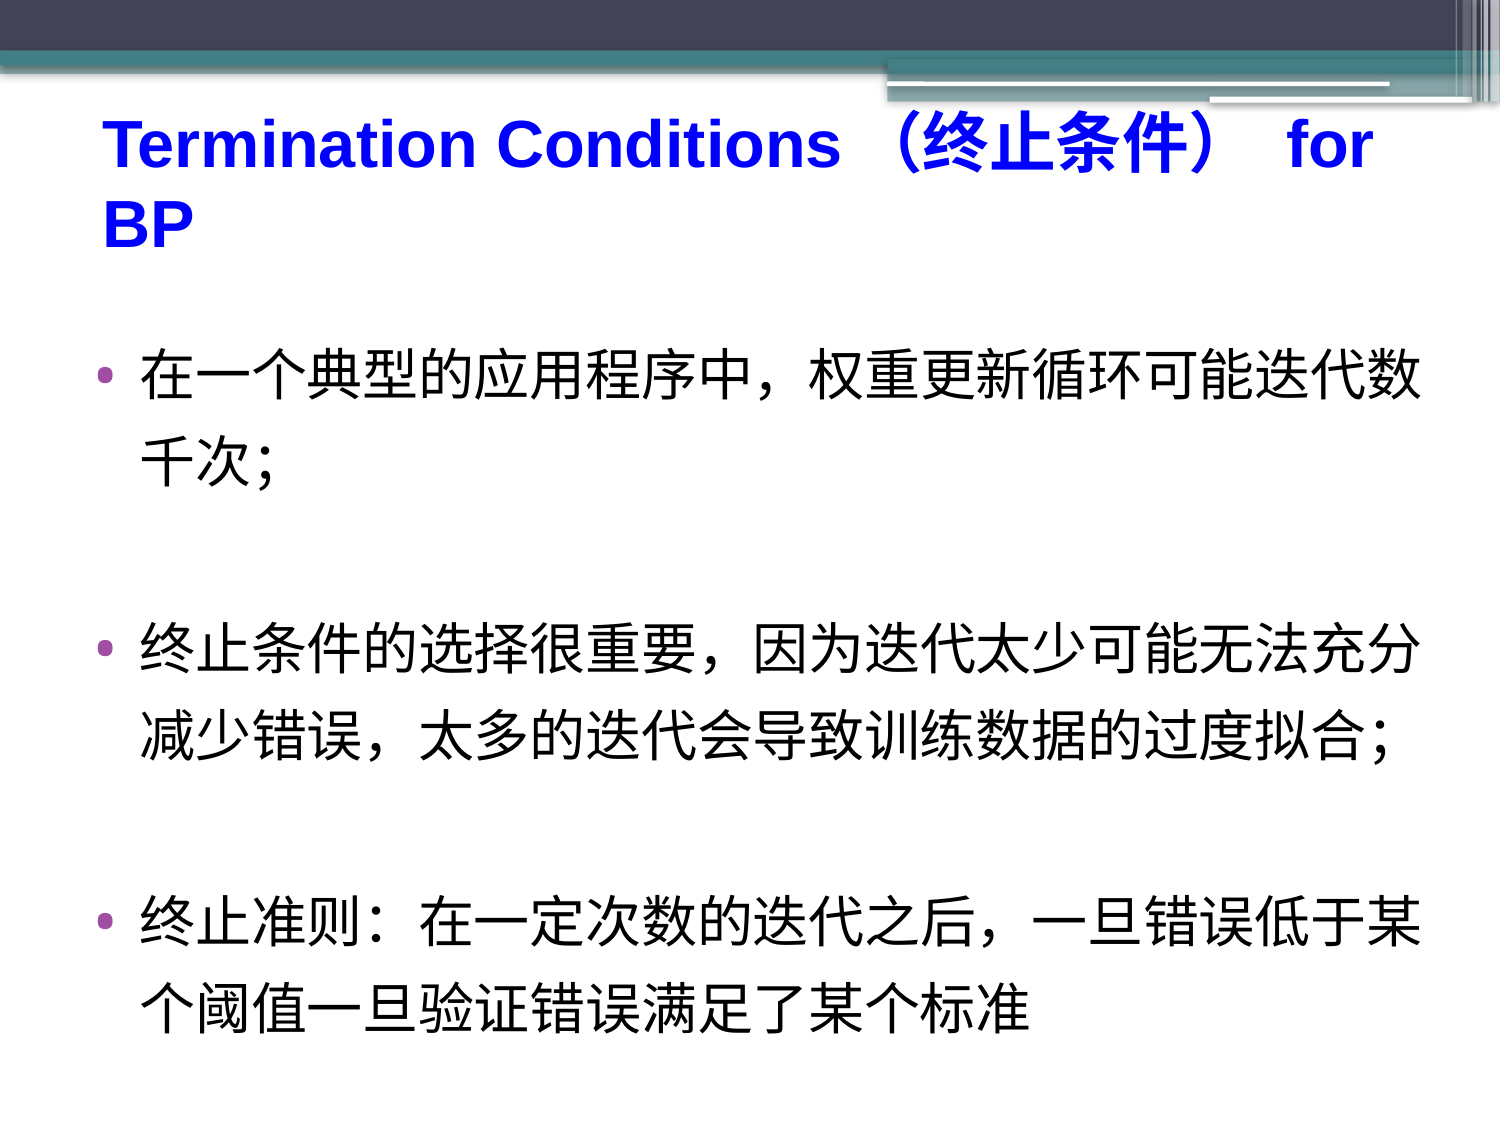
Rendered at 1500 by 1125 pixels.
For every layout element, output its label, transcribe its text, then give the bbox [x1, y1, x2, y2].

title Termination Conditions（终止条件） for BP [87, 93, 1438, 269]
list 在一个典型的应用程序中，权重更新循环可能迭代数千次； 终止条件的选择很重要，因为迭代太少可能无法充分减少错误，太多的迭代会导致训练数据的过度拟合； 终止准则：在一定次数的迭代之后，一旦错误低于某个阈值一旦验证错误满足了某个标准 [62, 312, 1438, 1069]
